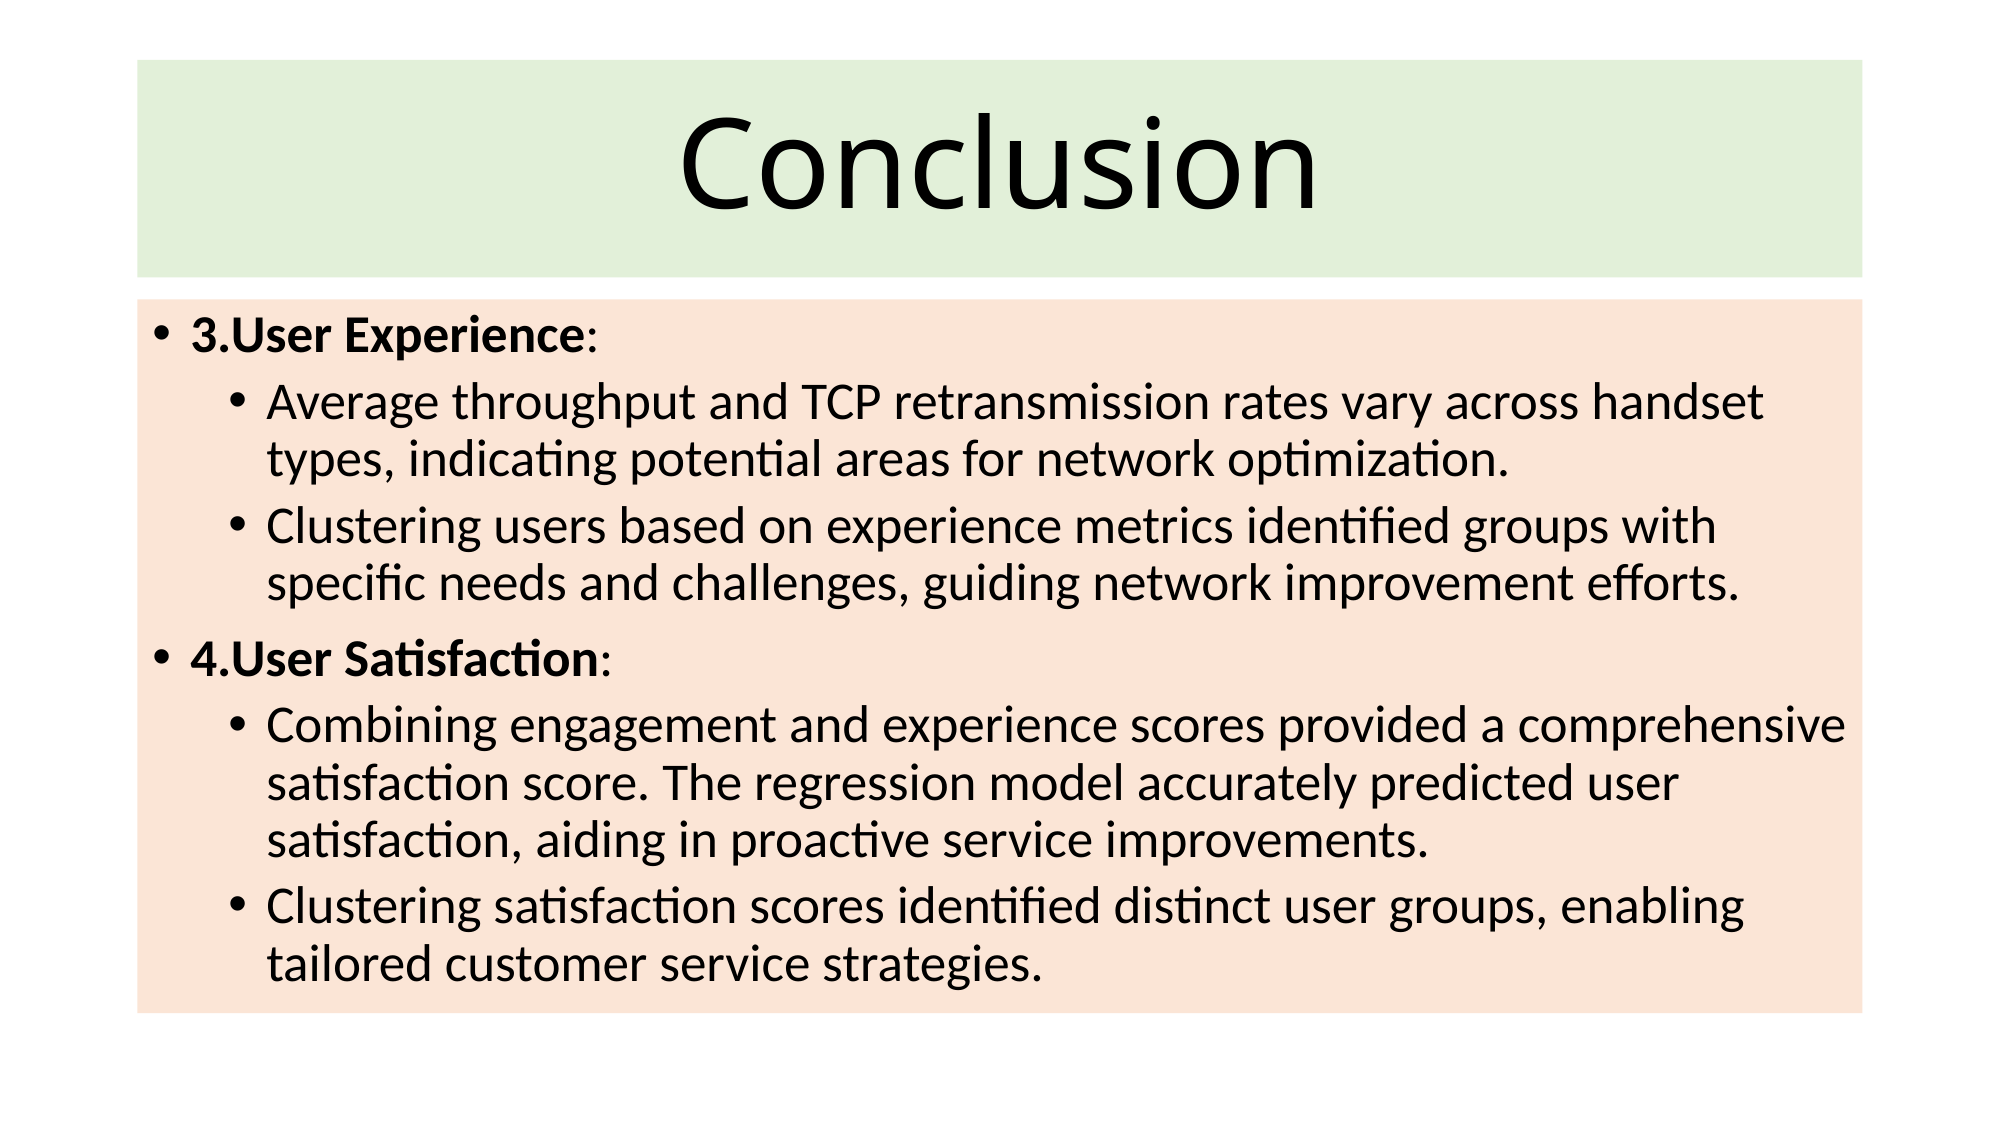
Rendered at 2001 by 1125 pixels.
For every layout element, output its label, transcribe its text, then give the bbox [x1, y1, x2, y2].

title Conclusion [137, 59, 1863, 278]
list 3.User Experience: Average throughput and TCP retransmission rates vary across handset types, indicating potential areas for network optimization. Clustering users based on experience metrics identified groups with specific needs and challenges, guiding network improvement efforts. 4.User Satisfaction: Combining engagement and experience scores provided a comprehensive satisfaction score. The regression model accurately predicted user satisfaction, aiding in proactive service improvements. Clustering satisfaction scores identified distinct user groups, enabling tailored customer service strategies. [137, 299, 1863, 1014]
